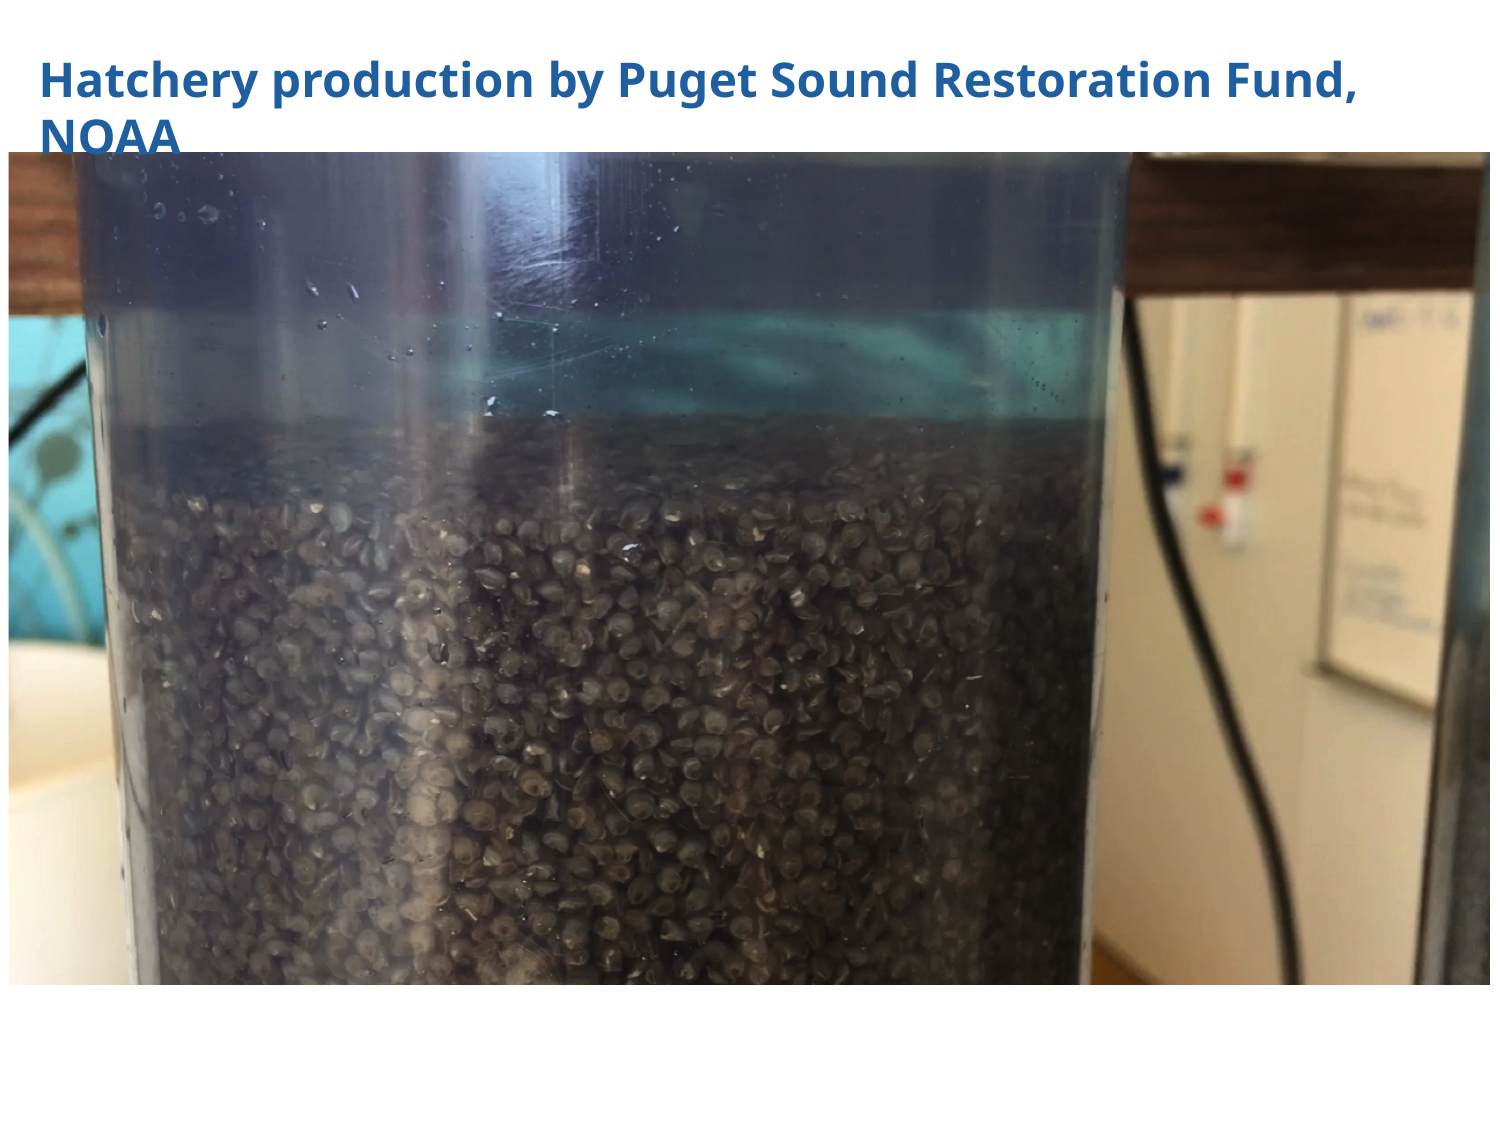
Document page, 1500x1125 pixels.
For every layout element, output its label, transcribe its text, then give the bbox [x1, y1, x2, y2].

text_box Hatchery production by Puget Sound Restoration Fund, NOAA [24, 41, 1481, 148]
picture [8, 150, 1491, 987]
